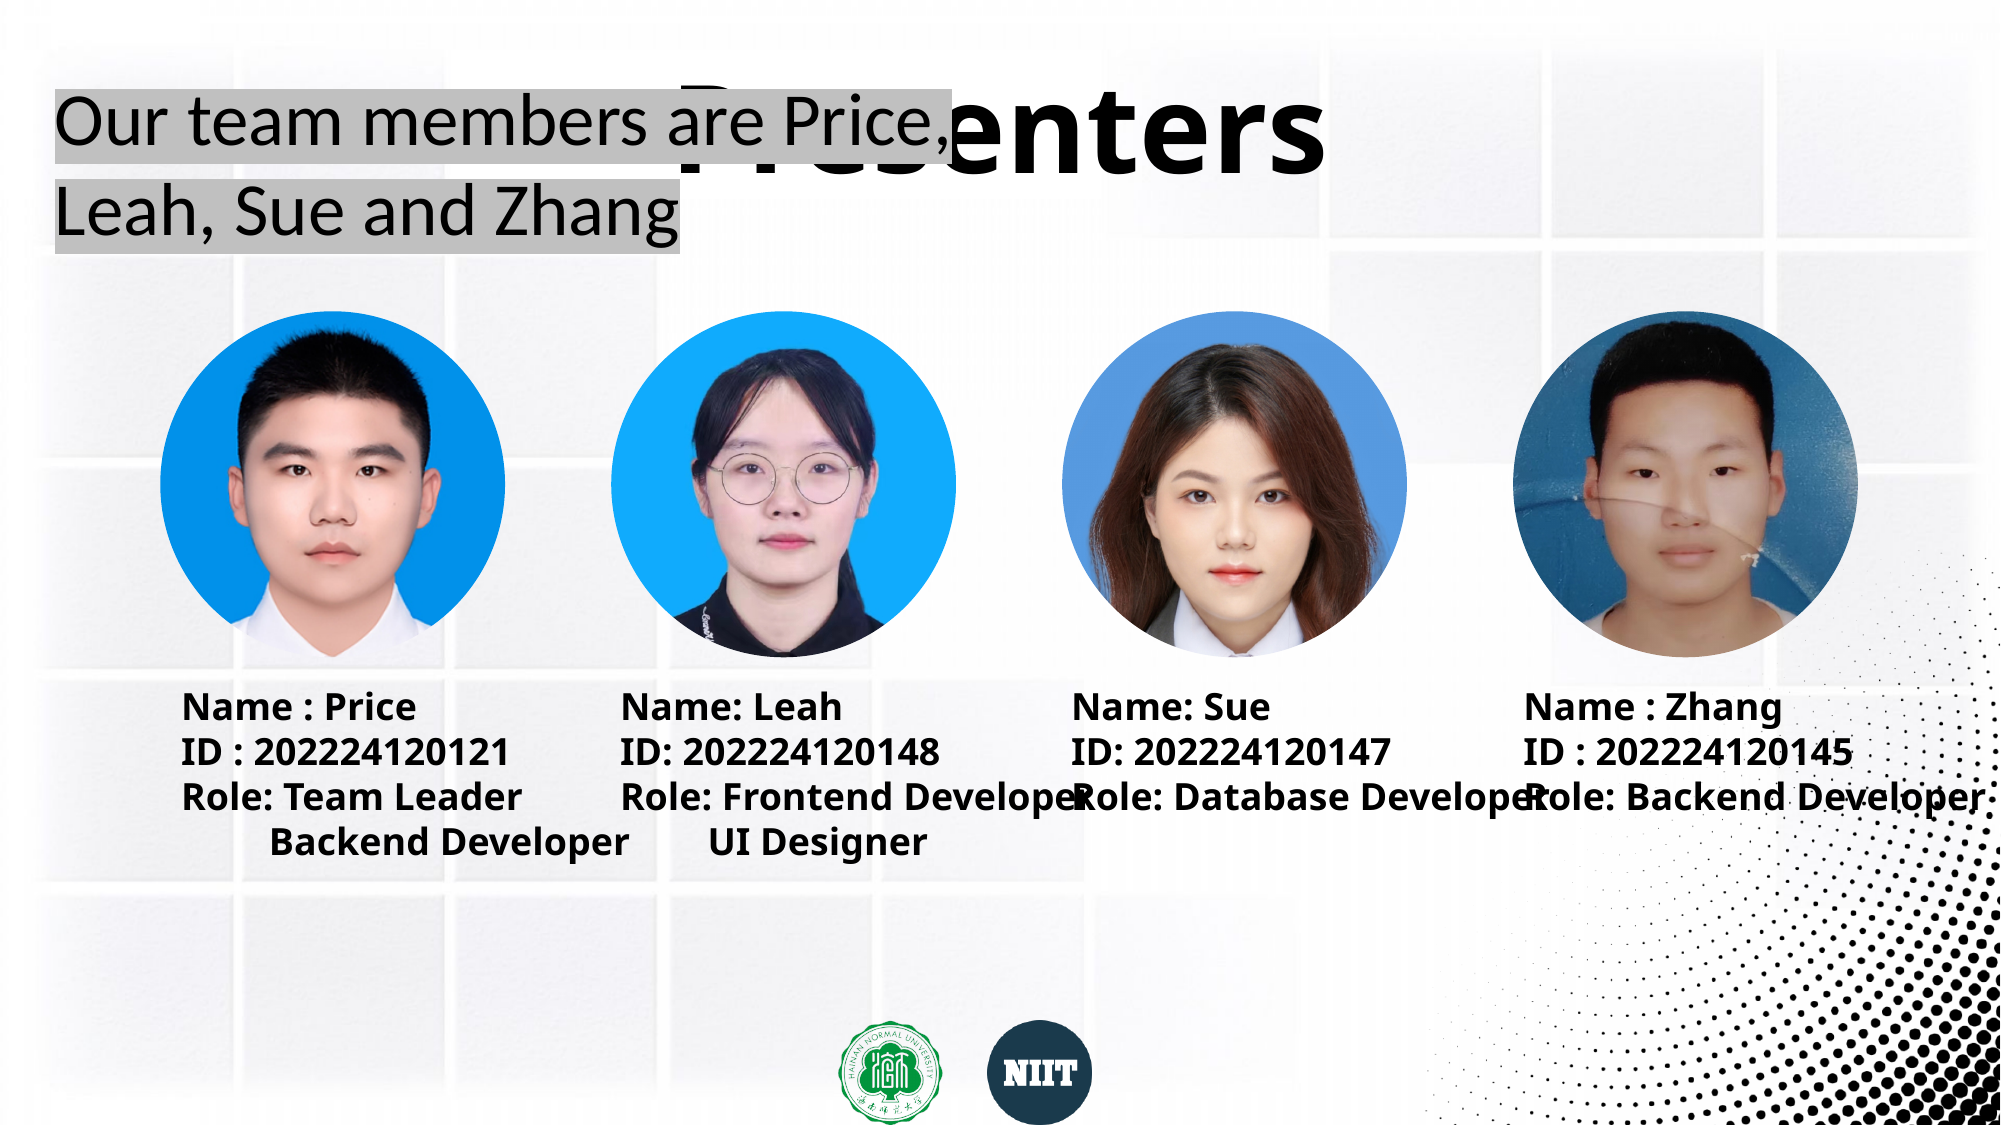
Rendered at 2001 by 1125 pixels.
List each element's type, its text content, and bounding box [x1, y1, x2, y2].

title Presenters [137, 59, 1863, 209]
picture [0, 0, 2001, 1125]
text_box Name : Price ID : 202224120121 Role: Team Leader Backend Developer [166, 675, 605, 871]
text_box Our team members are Price, Leah, Sue and Zhang [40, 62, 970, 258]
text_box Name: Sue ID: 202224120147 Role: Database Developer [1056, 675, 1508, 826]
text_box Name : Zhang ID : 202224120145 Role: Backend Developer [1508, 675, 2000, 826]
text_box Name: Leah ID: 202224120148 Role: Frontend Developer UI Designer [605, 675, 1109, 916]
